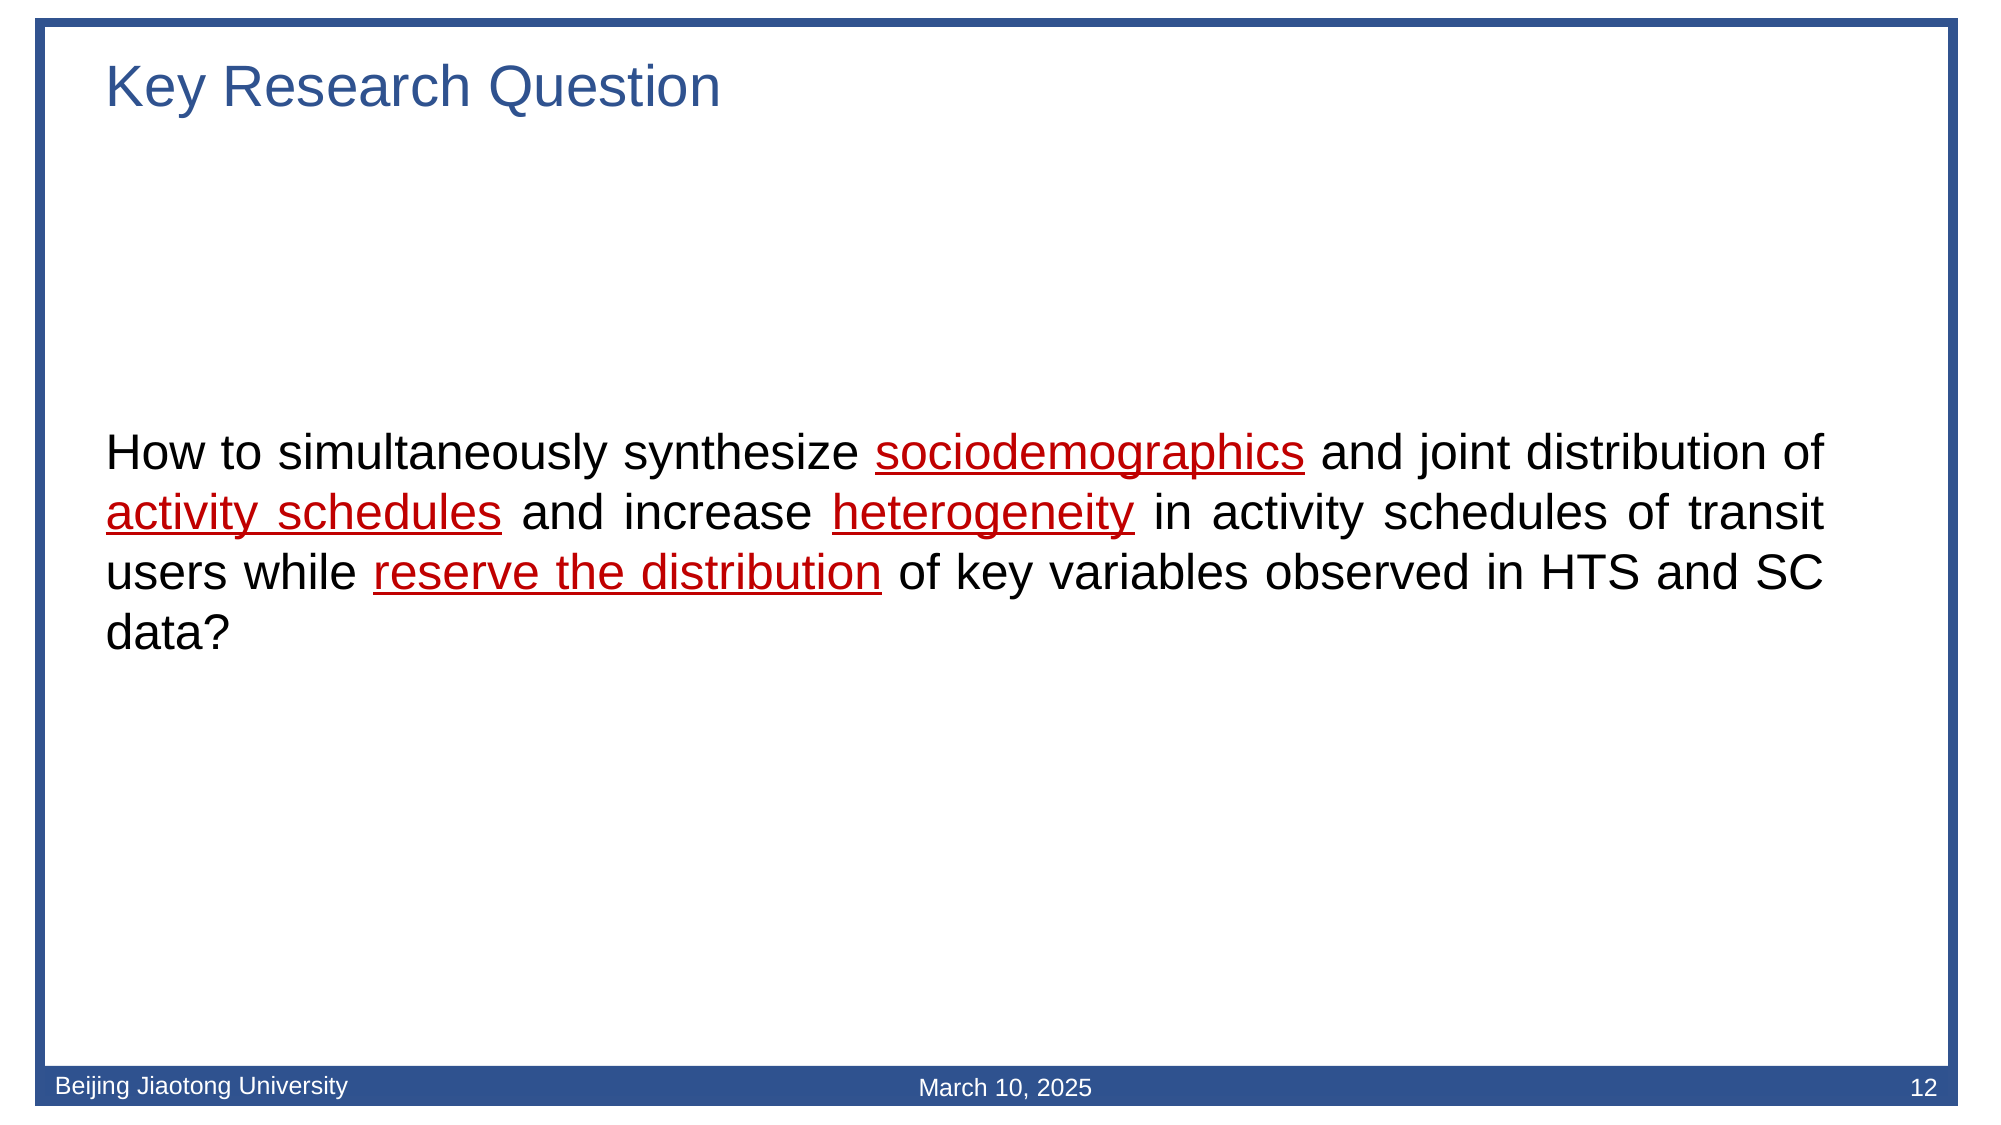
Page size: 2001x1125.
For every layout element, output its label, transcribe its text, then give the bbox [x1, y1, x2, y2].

slide_number 12 [1503, 1066, 1953, 1108]
text_box How to simultaneously synthesize sociodemographics and joint distribution of activity schedules and increase heterogeneity in activity schedules of transit users while reserve the distribution of key variables observed in HTS and SC data? [90, 412, 1840, 767]
text_box Key Research Question [90, 40, 1733, 126]
